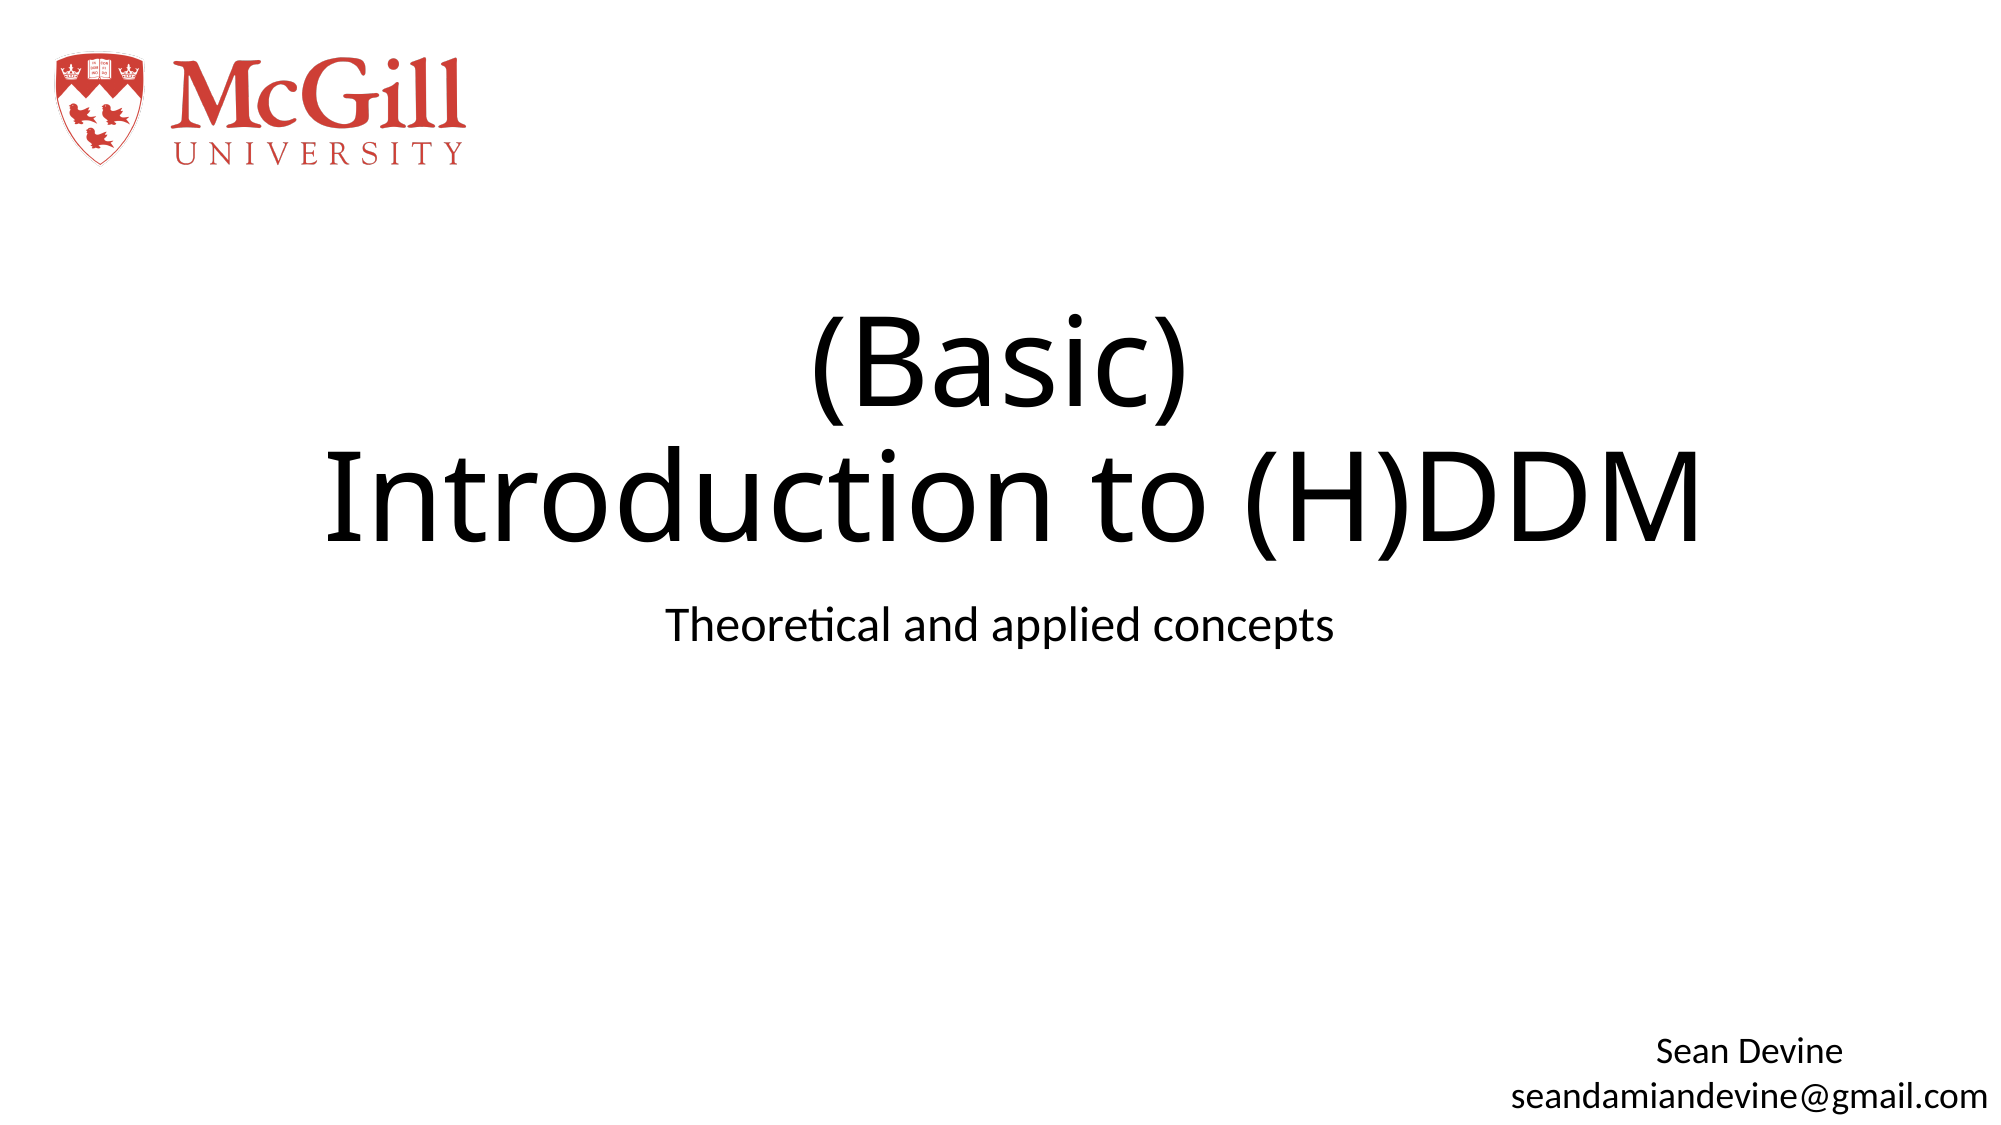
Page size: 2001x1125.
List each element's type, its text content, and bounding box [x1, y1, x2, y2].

picture [52, 32, 471, 185]
text_box Sean Devine seandamiandevine@gmail.com [1495, 1018, 2000, 1124]
title (Basic) Introduction to (H)DDM [249, 184, 1750, 576]
subtitle Theoretical and applied concepts [249, 590, 1750, 863]
